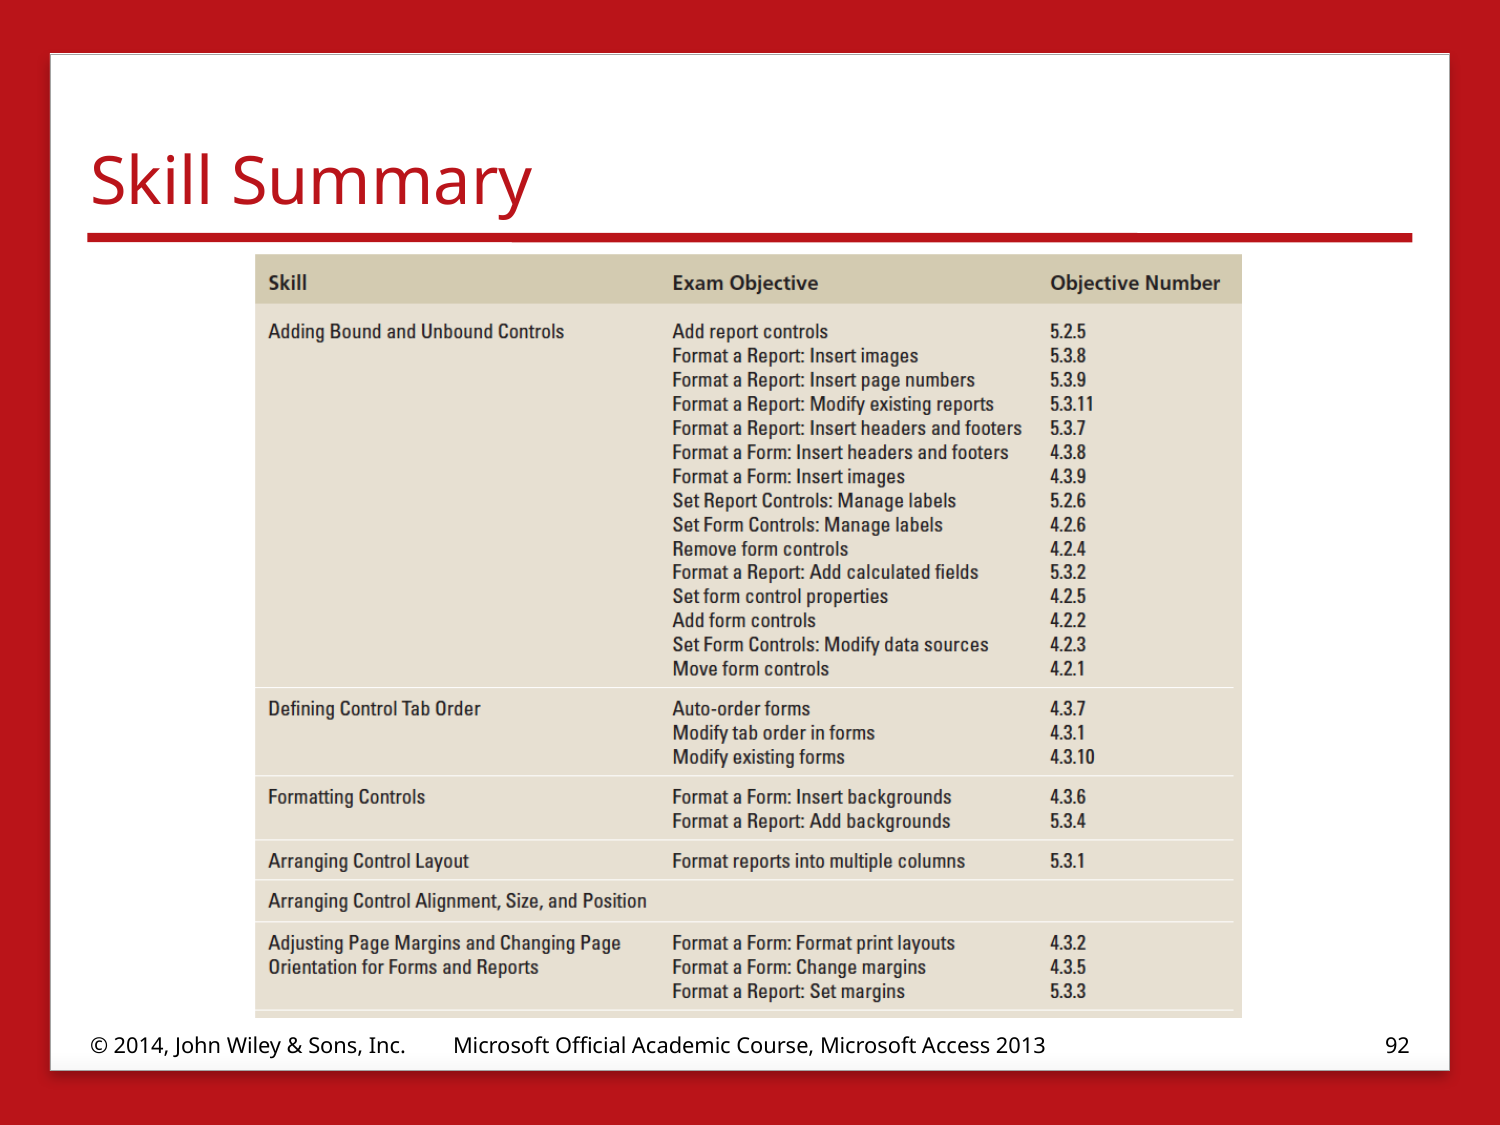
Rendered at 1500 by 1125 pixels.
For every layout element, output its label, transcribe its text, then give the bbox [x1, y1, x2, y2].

picture [251, 249, 1242, 1019]
slide_number © 2014, John Wiley & Sons, Inc. [74, 1024, 426, 1103]
footer Microsoft Official Academic Course, Microsoft Access 2013 [431, 1026, 1069, 1103]
title Skill Summary [74, 74, 1426, 226]
slide_number 92 [1074, 1024, 1426, 1103]
